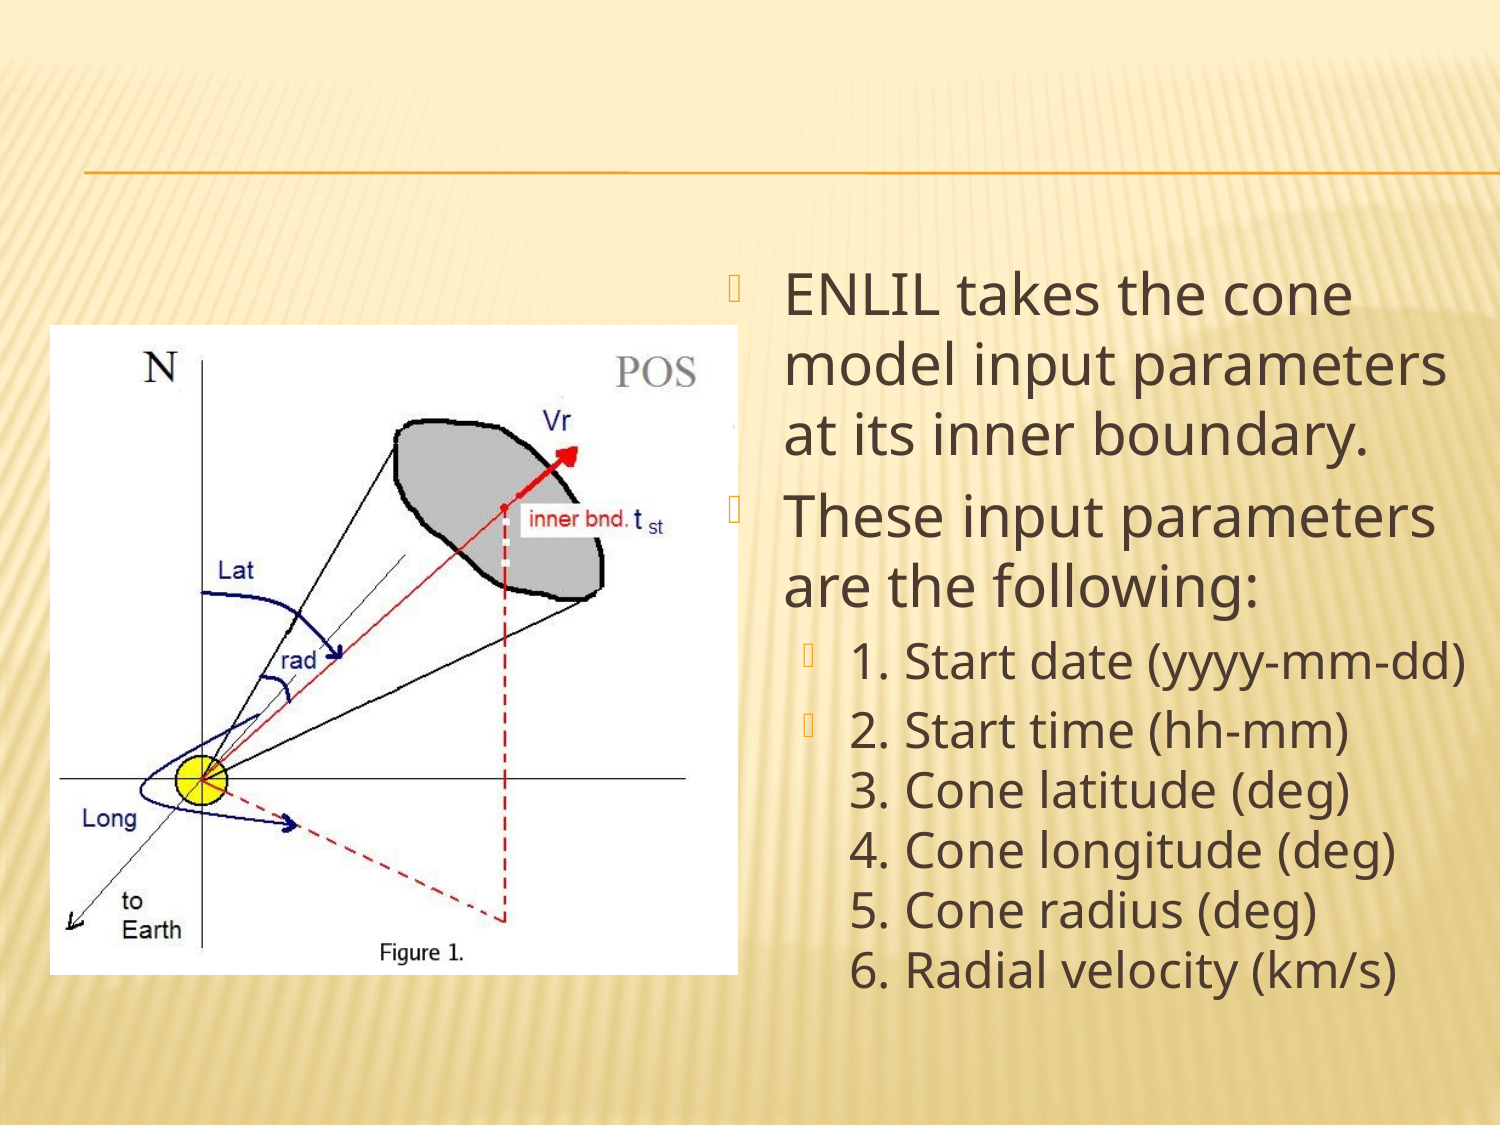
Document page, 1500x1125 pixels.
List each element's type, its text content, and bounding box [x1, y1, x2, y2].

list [49, 325, 738, 975]
list ENLIL takes the cone model input parameters at its inner boundary. These input parameters are the following: 1. Start date (yyyy-mm-dd) 2. Start time (hh-mm) 3. Cone latitude (deg) 4. Cone longitude (deg) 5. Cone radius (deg) 6. Radial velocity (km/s) [712, 249, 1500, 1076]
